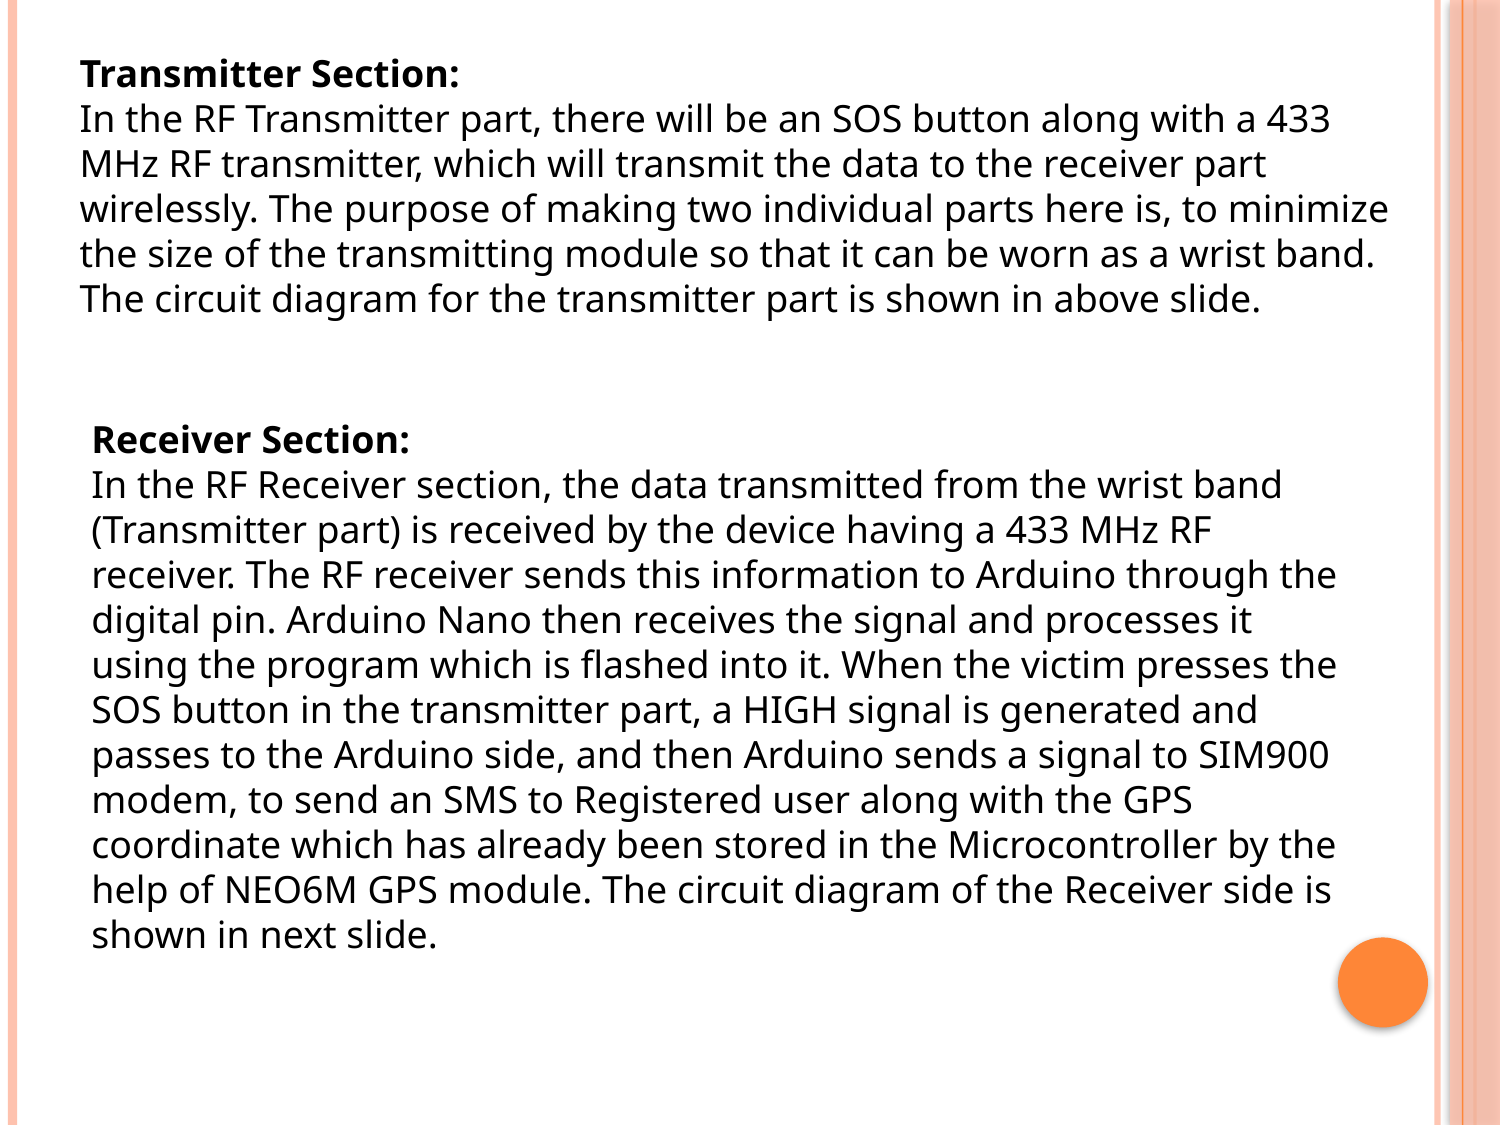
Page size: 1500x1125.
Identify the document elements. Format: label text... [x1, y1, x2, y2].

text_box Transmitter Section: In the RF Transmitter part, there will be an SOS button along with a 433 MHz RF transmitter, which will transmit the data to the receiver part wirelessly. The purpose of making two individual parts here is, to minimize the size of the transmitting module so that it can be worn as a wrist band. The circuit diagram for the transmitter part is shown in above slide. [64, 42, 1412, 328]
text_box Receiver Section: In the RF Receiver section, the data transmitted from the wrist band (Transmitter part) is received by the device having a 433 MHz RF receiver. The RF receiver sends this information to Arduino through the digital pin. Arduino Nano then receives the signal and processes it using the program which is flashed into it. When the victim presses the SOS button in the transmitter part, a HIGH signal is generated and passes to the Arduino side, and then Arduino sends a signal to SIM900 modem, to send an SMS to Registered user along with the GPS coordinate which has already been stored in the Microcontroller by the help of NEO6M GPS module. The circuit diagram of the Receiver side is shown in next slide. [76, 408, 1365, 964]
